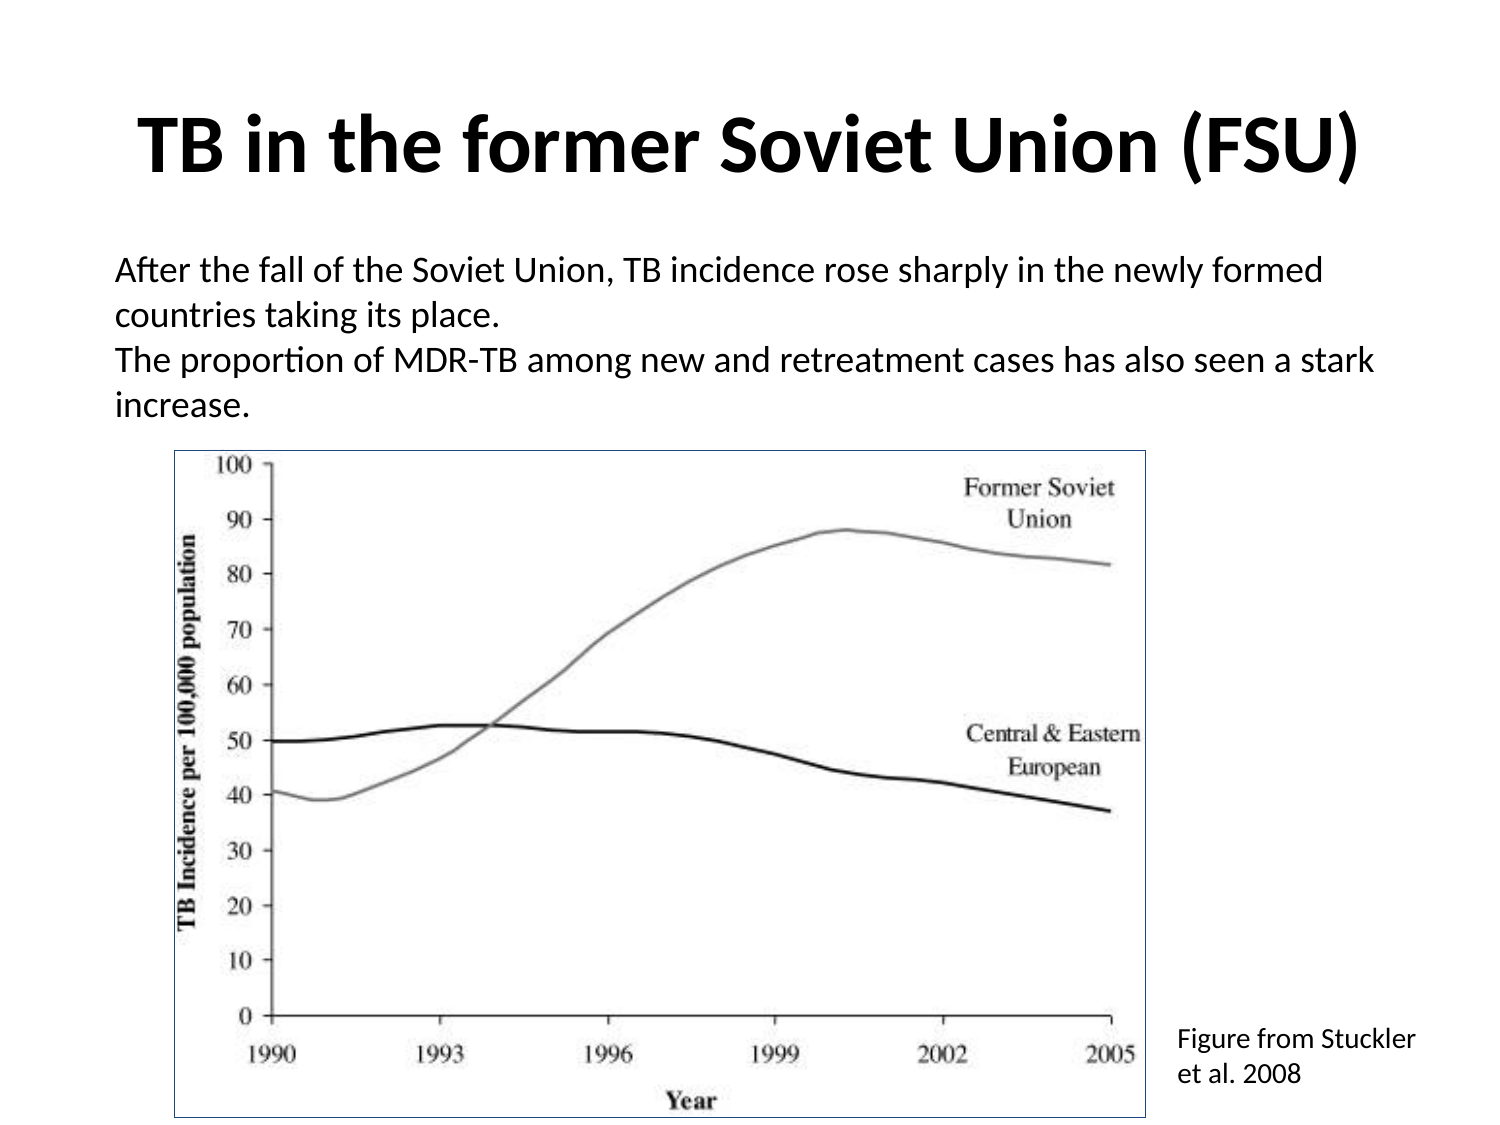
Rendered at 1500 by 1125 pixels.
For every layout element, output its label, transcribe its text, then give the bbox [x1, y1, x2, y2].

text_box After the fall of the Soviet Union, TB incidence rose sharply in the newly formed countries taking its place. The proportion of MDR-TB among new and retreatment cases has also seen a stark increase. [99, 237, 1425, 433]
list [174, 449, 1146, 1118]
title TB in the former Soviet Union (FSU) [75, 45, 1425, 233]
text_box Figure from Stuckler et al. 2008 [1162, 1012, 1450, 1098]
